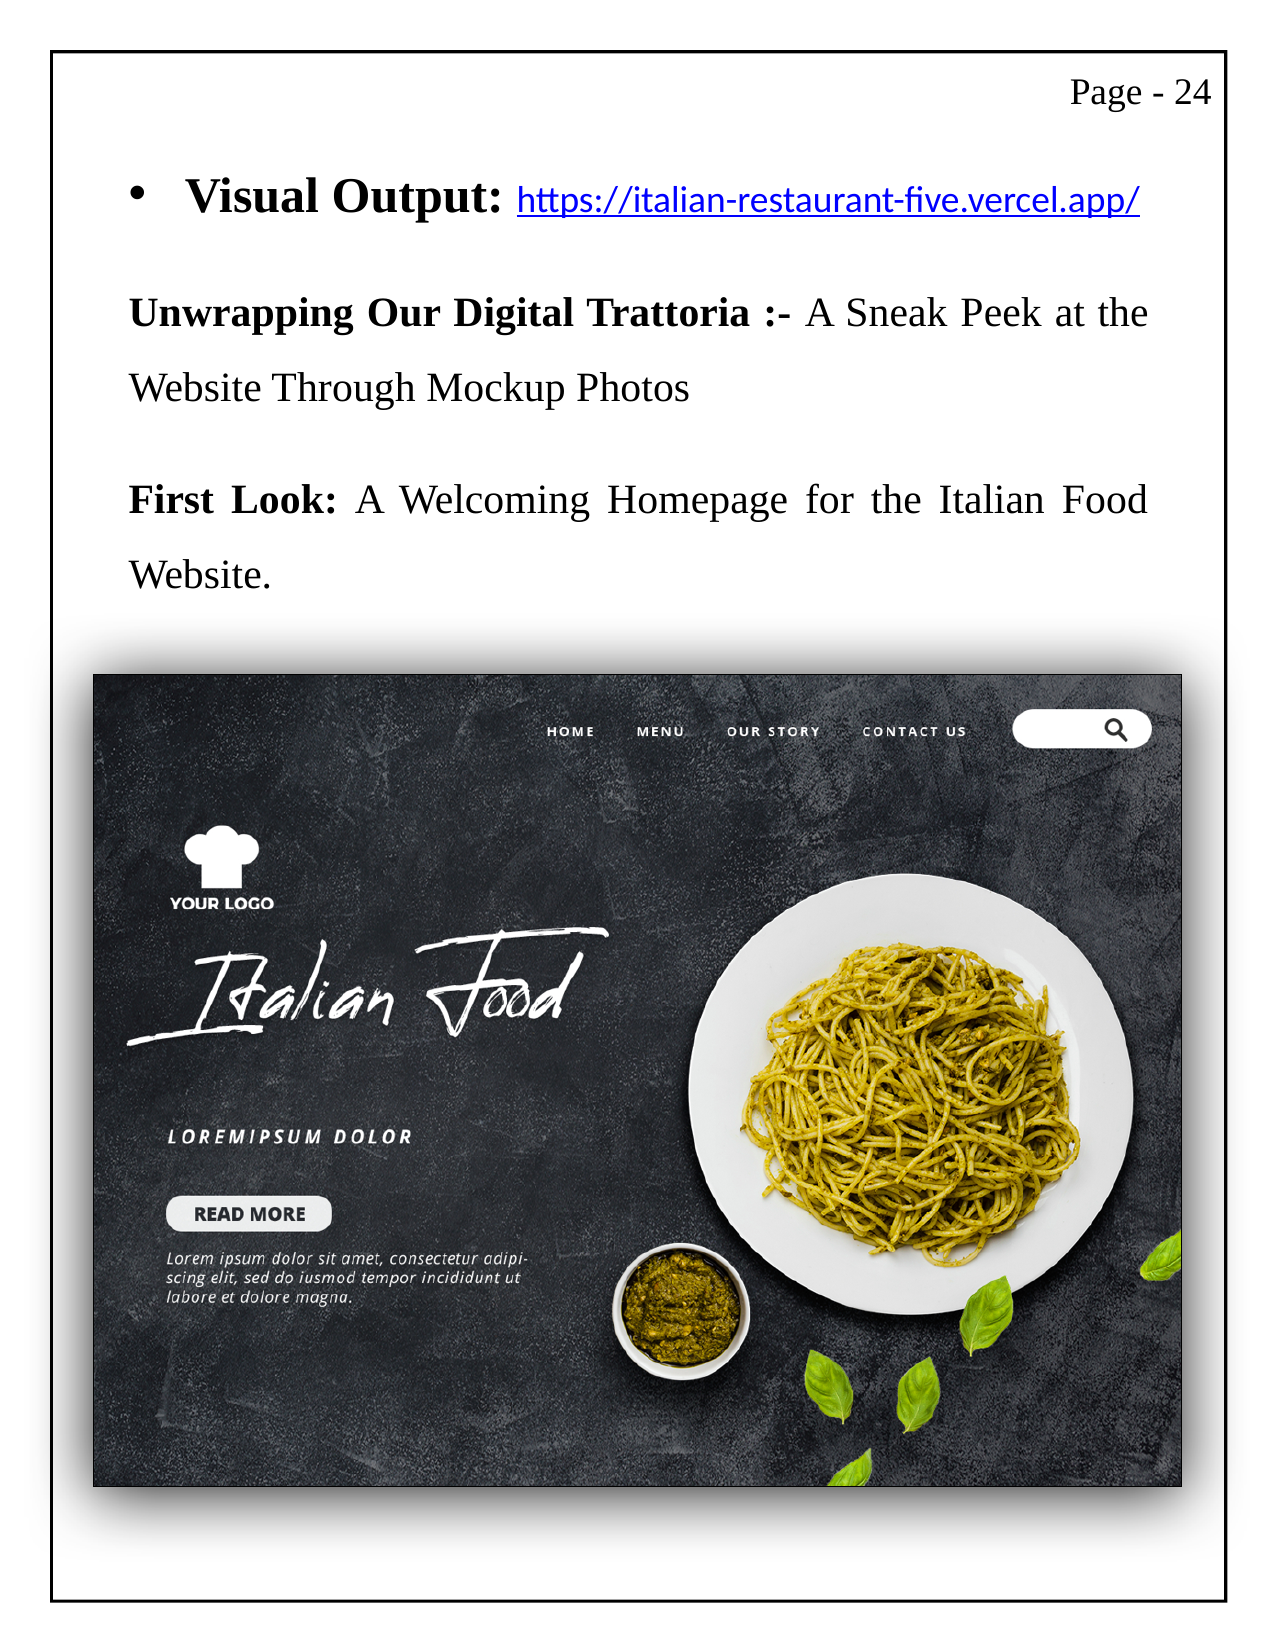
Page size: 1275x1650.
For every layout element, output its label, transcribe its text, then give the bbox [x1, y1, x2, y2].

text_box [50, 50, 1228, 669]
text_box [50, 1499, 1228, 1603]
picture [93, 673, 1182, 1487]
text_box [1224, 120, 1228, 677]
text_box Visual Output: https://italian-restaurant-five.vercel.app/ Unwrapping Our Digital Trattoria :- A Sneak Peek at the Website Through Mockup Photos First Look: A Welcoming Homepage for the Italian Food Website. [113, 124, 1164, 630]
text_box Page - 24 [1055, 59, 1230, 120]
